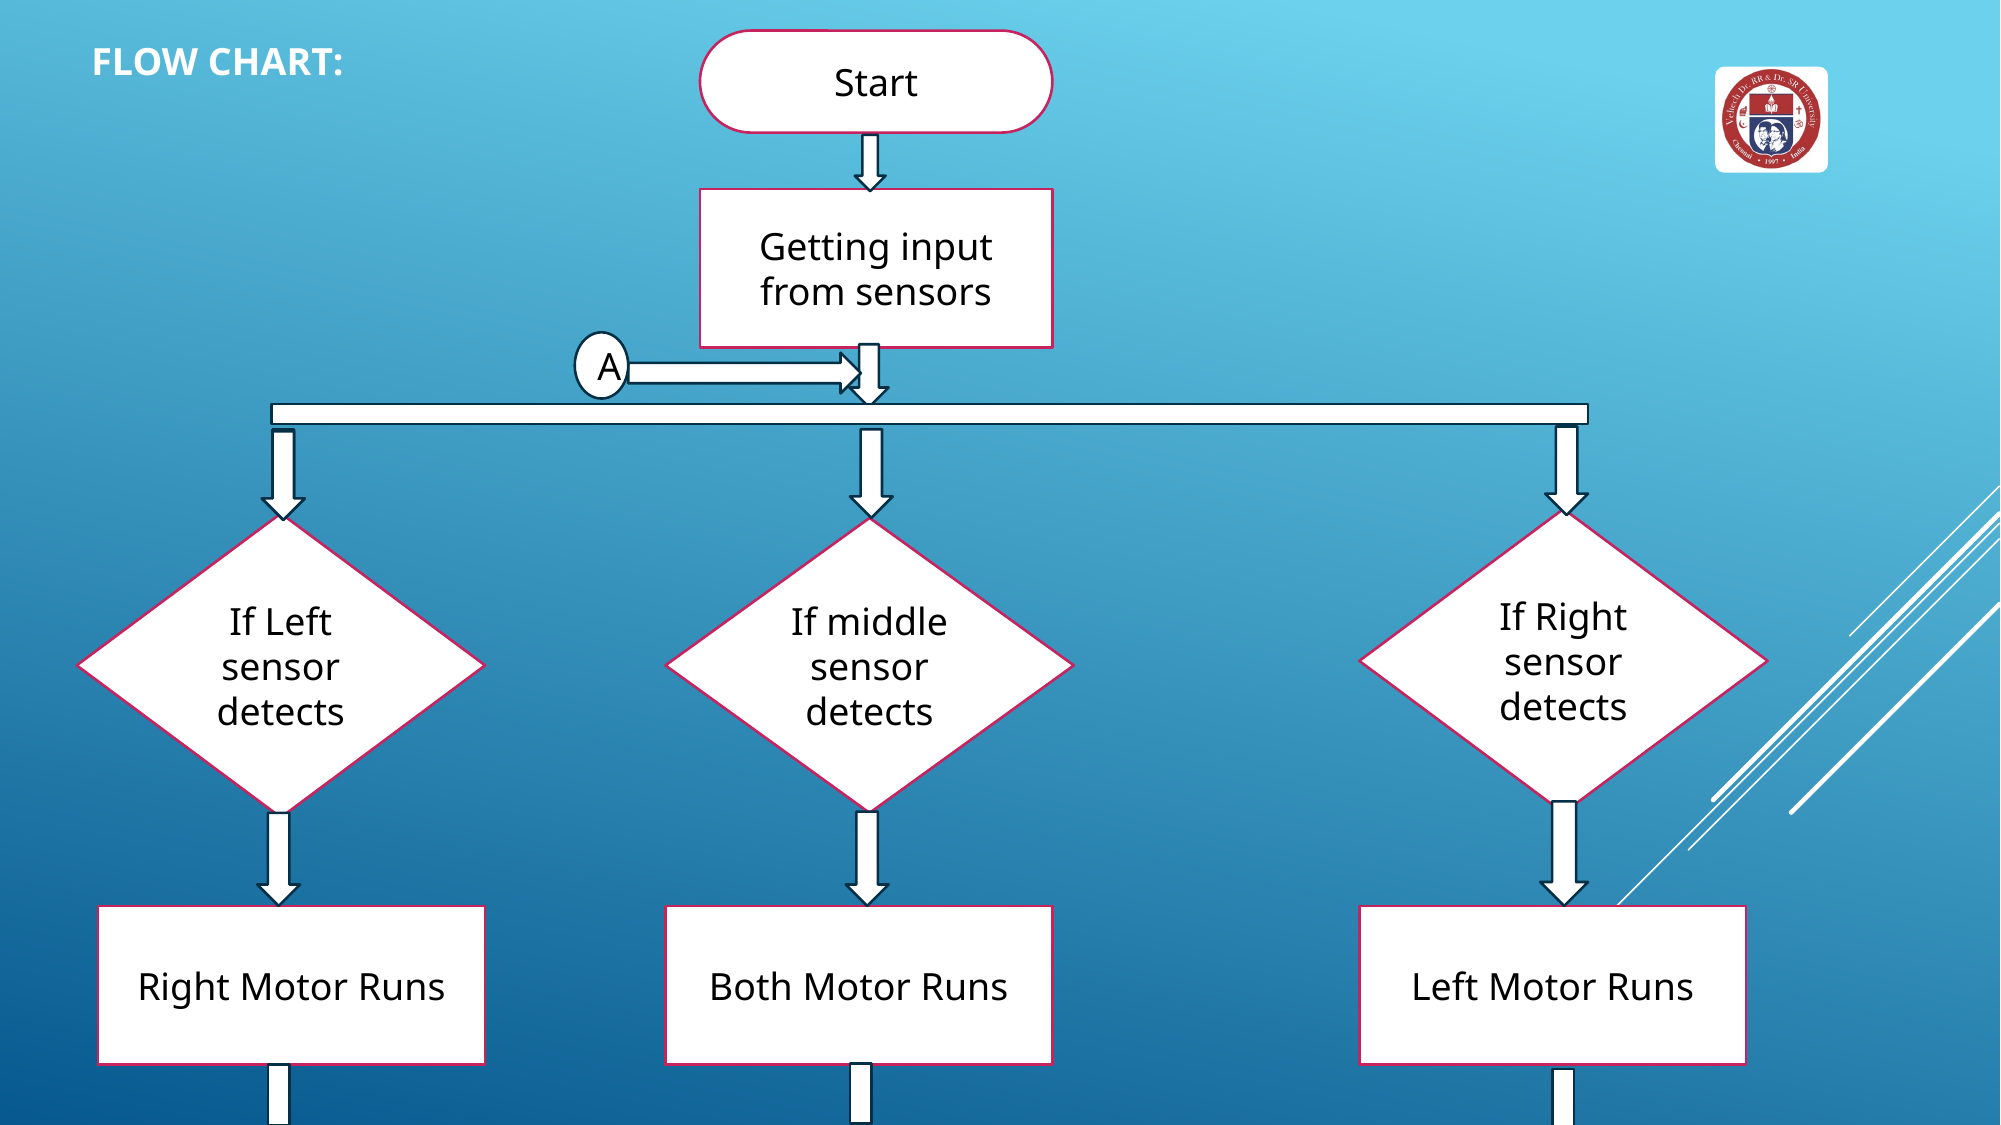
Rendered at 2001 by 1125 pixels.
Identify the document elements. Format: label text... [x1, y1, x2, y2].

picture [1714, 66, 1829, 173]
text_box If Left sensor detects [75, 515, 487, 812]
text_box [626, 351, 862, 395]
text_box [848, 342, 890, 403]
text_box [260, 429, 306, 521]
text_box [853, 133, 887, 193]
text_box [267, 1063, 291, 1125]
text_box [270, 403, 1589, 425]
text_box If Right sensor detects [1358, 510, 1769, 805]
text_box Getting input from sensors [699, 188, 1054, 349]
text_box Start [698, 29, 1054, 134]
text_box [1551, 1068, 1575, 1125]
text_box [1539, 800, 1590, 907]
text_box Both Motor Runs [664, 905, 1054, 1066]
text_box [848, 427, 894, 519]
text_box [256, 811, 302, 907]
text_box A [573, 331, 630, 400]
text_box [844, 810, 890, 907]
text_box FLOW CHART: [76, 30, 408, 91]
text_box [849, 1062, 873, 1125]
text_box Right Motor Runs [97, 905, 486, 1066]
text_box Left Motor Runs [1358, 905, 1747, 1066]
text_box [1543, 425, 1590, 516]
text_box If middle sensor detects [664, 517, 1076, 810]
